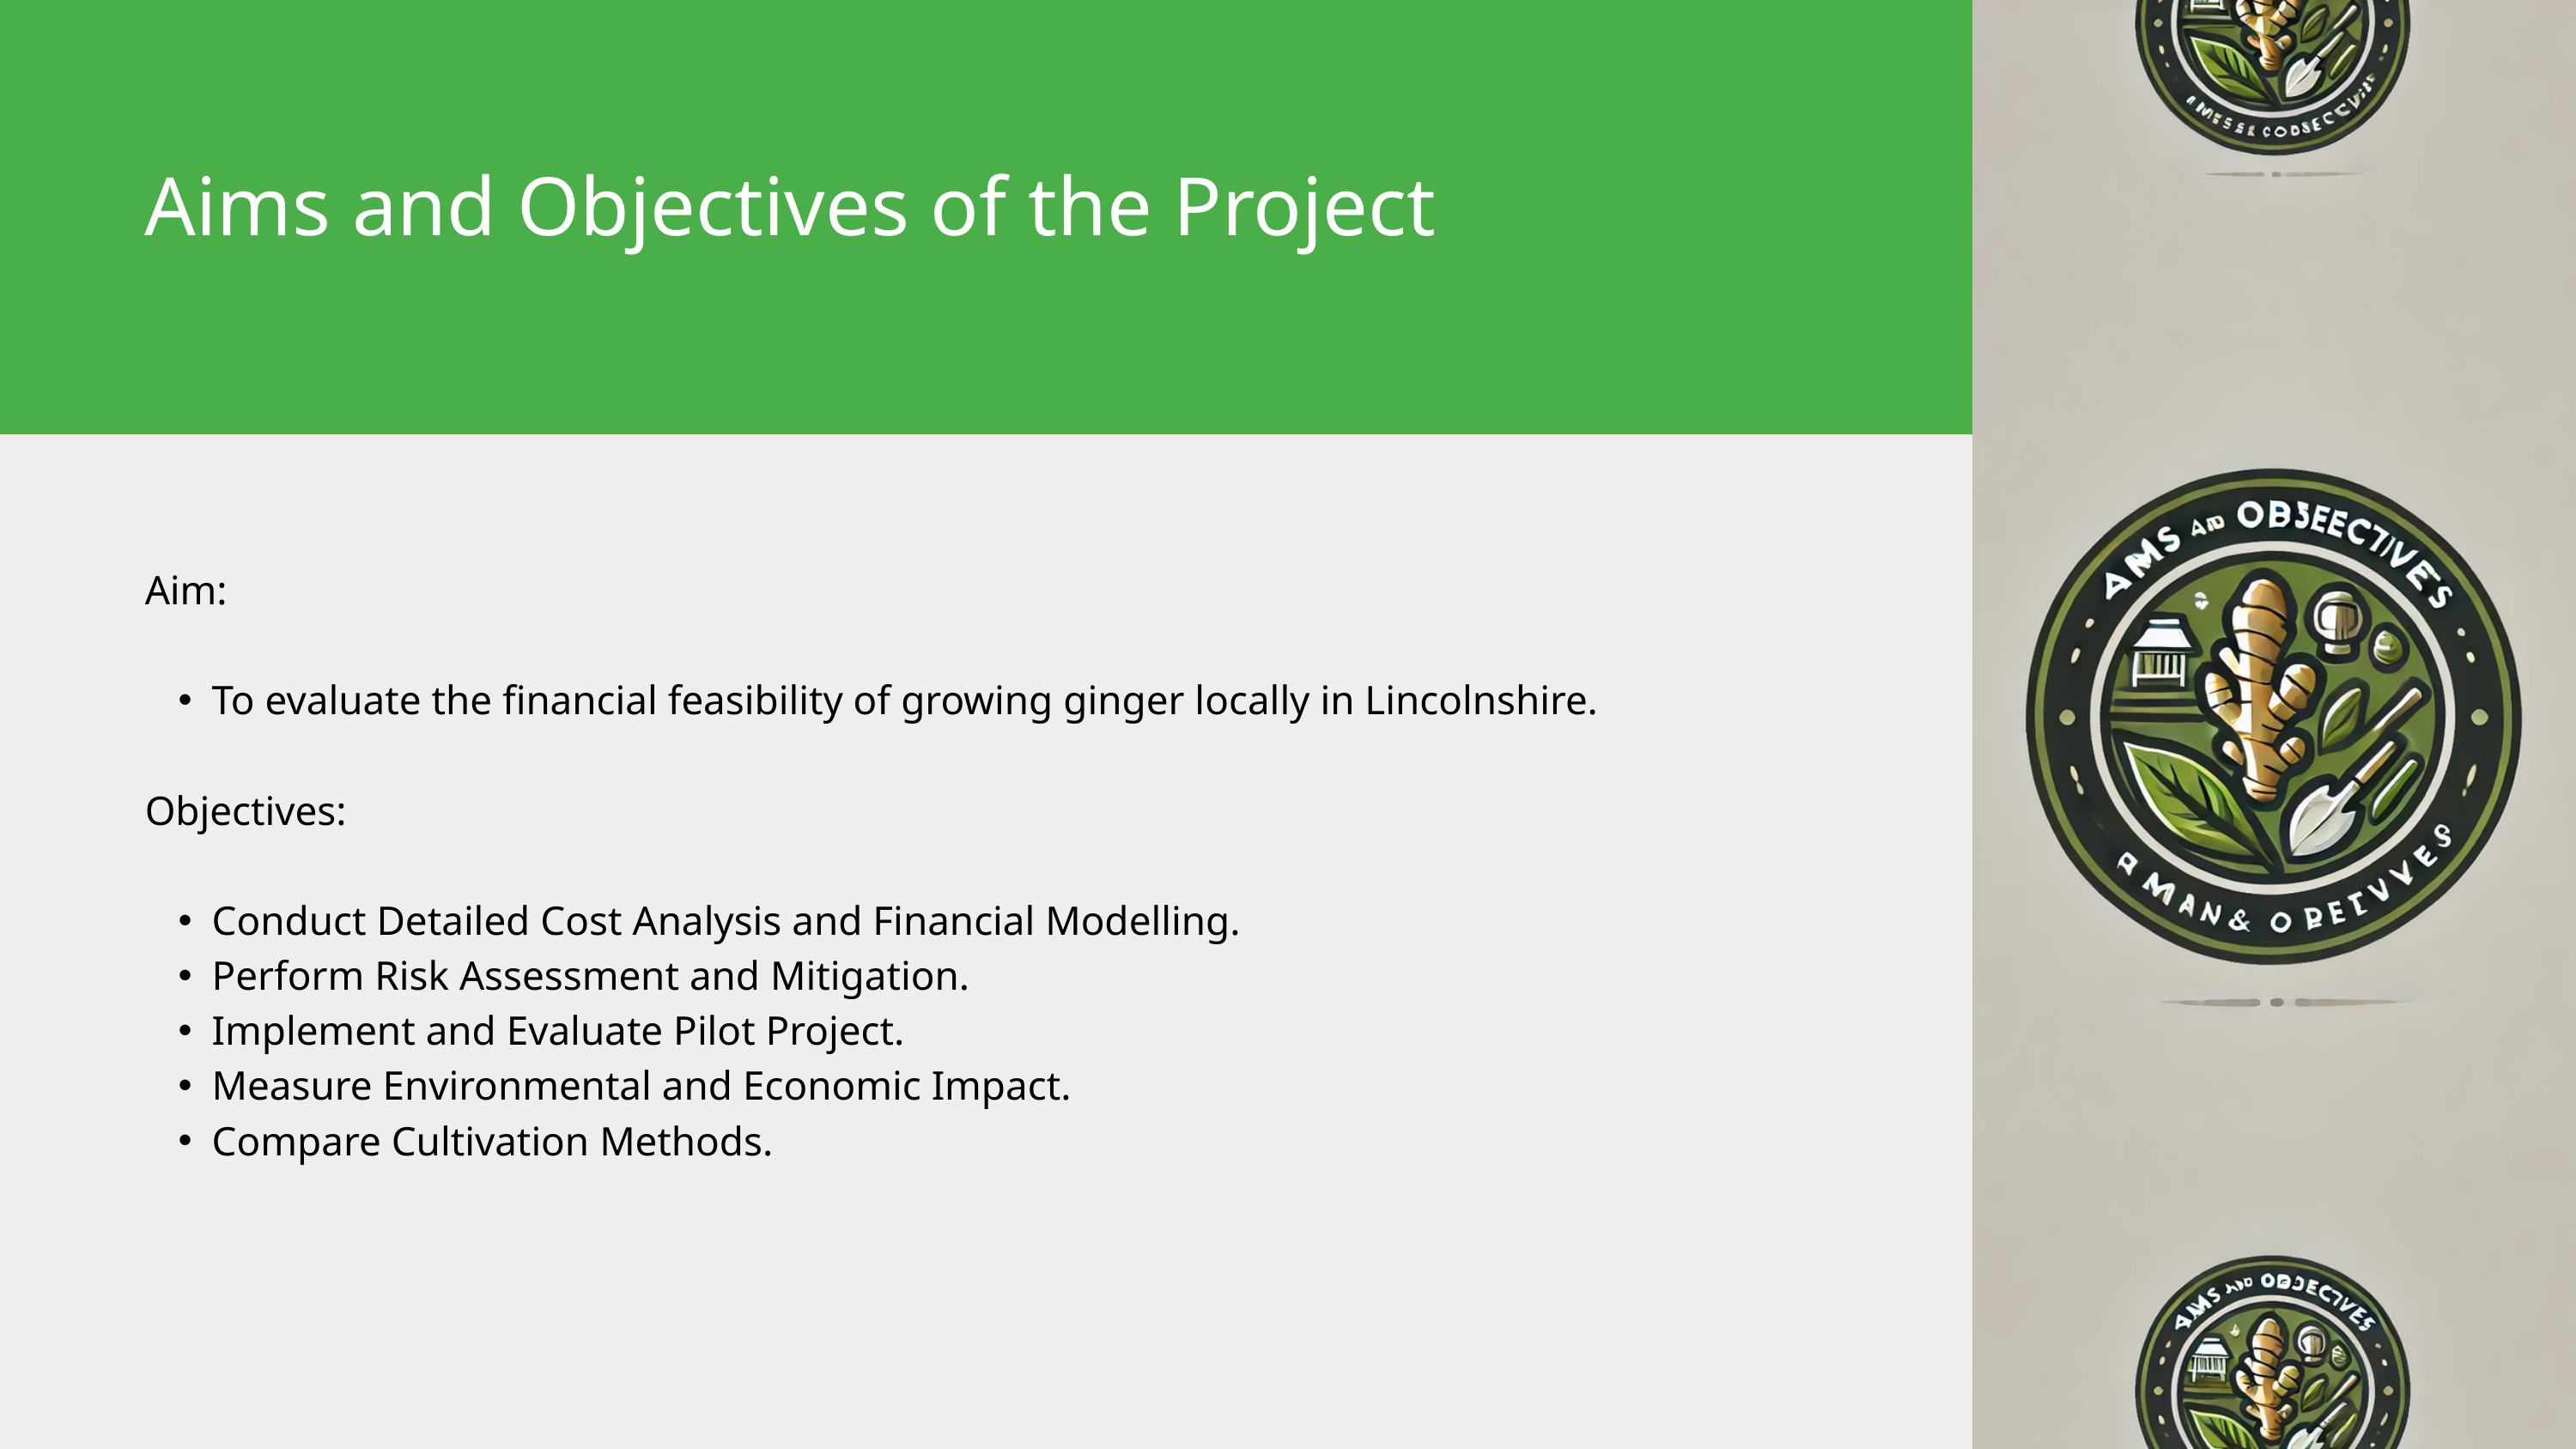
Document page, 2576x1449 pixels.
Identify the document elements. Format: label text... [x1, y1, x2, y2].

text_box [0, 0, 1973, 434]
text_box Aim: To evaluate the financial feasibility of growing ginger locally in Lincolnshire. Objectives: Conduct Detailed Cost Analysis and Financial Modelling. Perform Risk Assessment and Mitigation. Implement and Evaluate Pilot Project. Measure Environmental and Economic Impact. Compare Cultivation Methods. [144, 557, 1778, 1164]
text_box [1972, 0, 2576, 1449]
